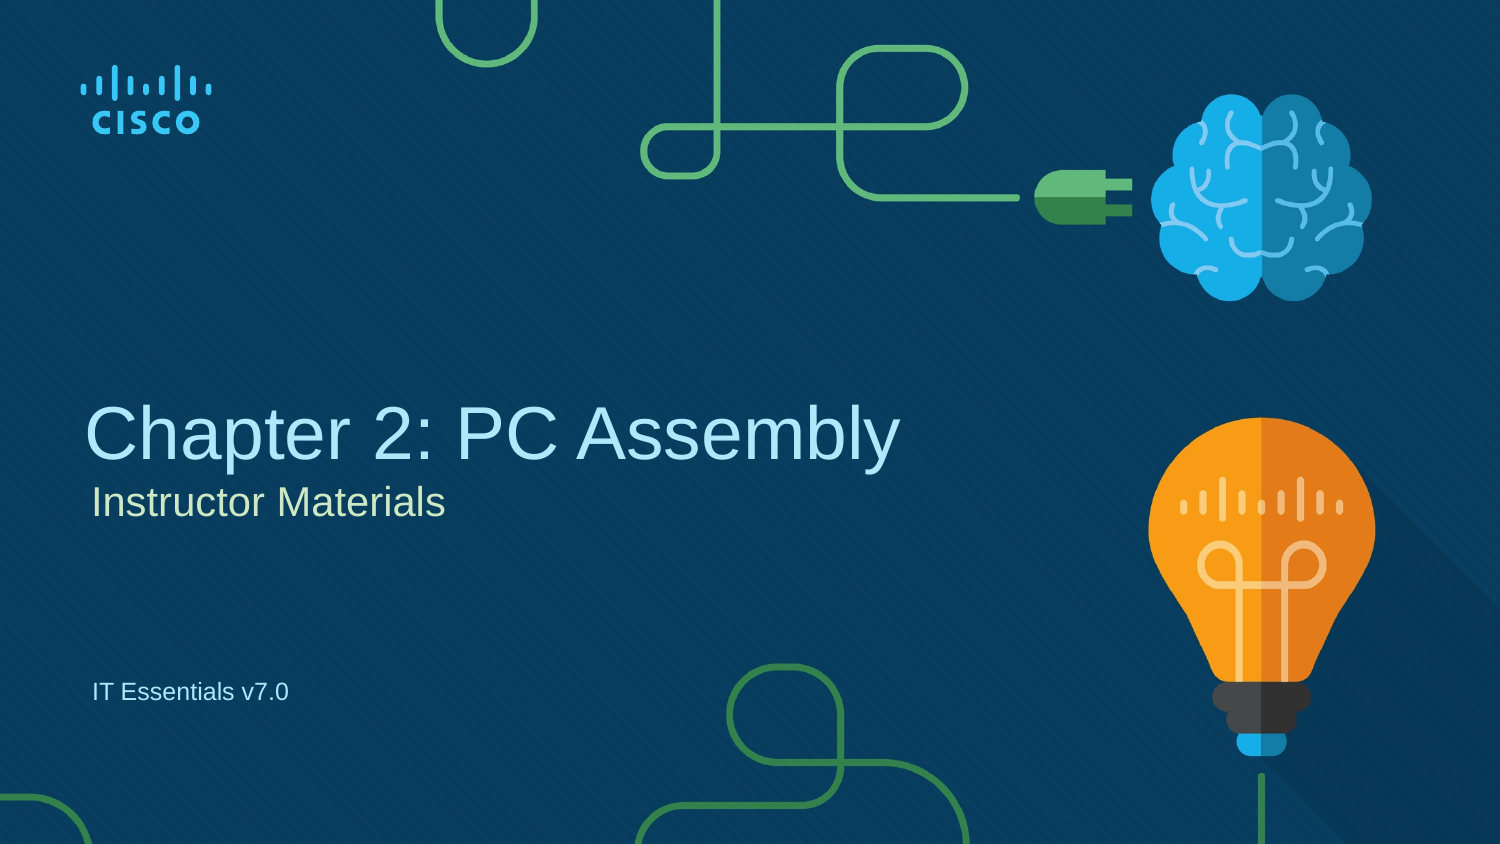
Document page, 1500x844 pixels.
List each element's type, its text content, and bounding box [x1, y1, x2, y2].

title Chapter 2: PC Assembly [69, 377, 1181, 484]
subtitle IT Essentials v7.0 [77, 624, 567, 773]
list Instructor Materials [76, 471, 1048, 521]
picture [0, 0, 1500, 844]
